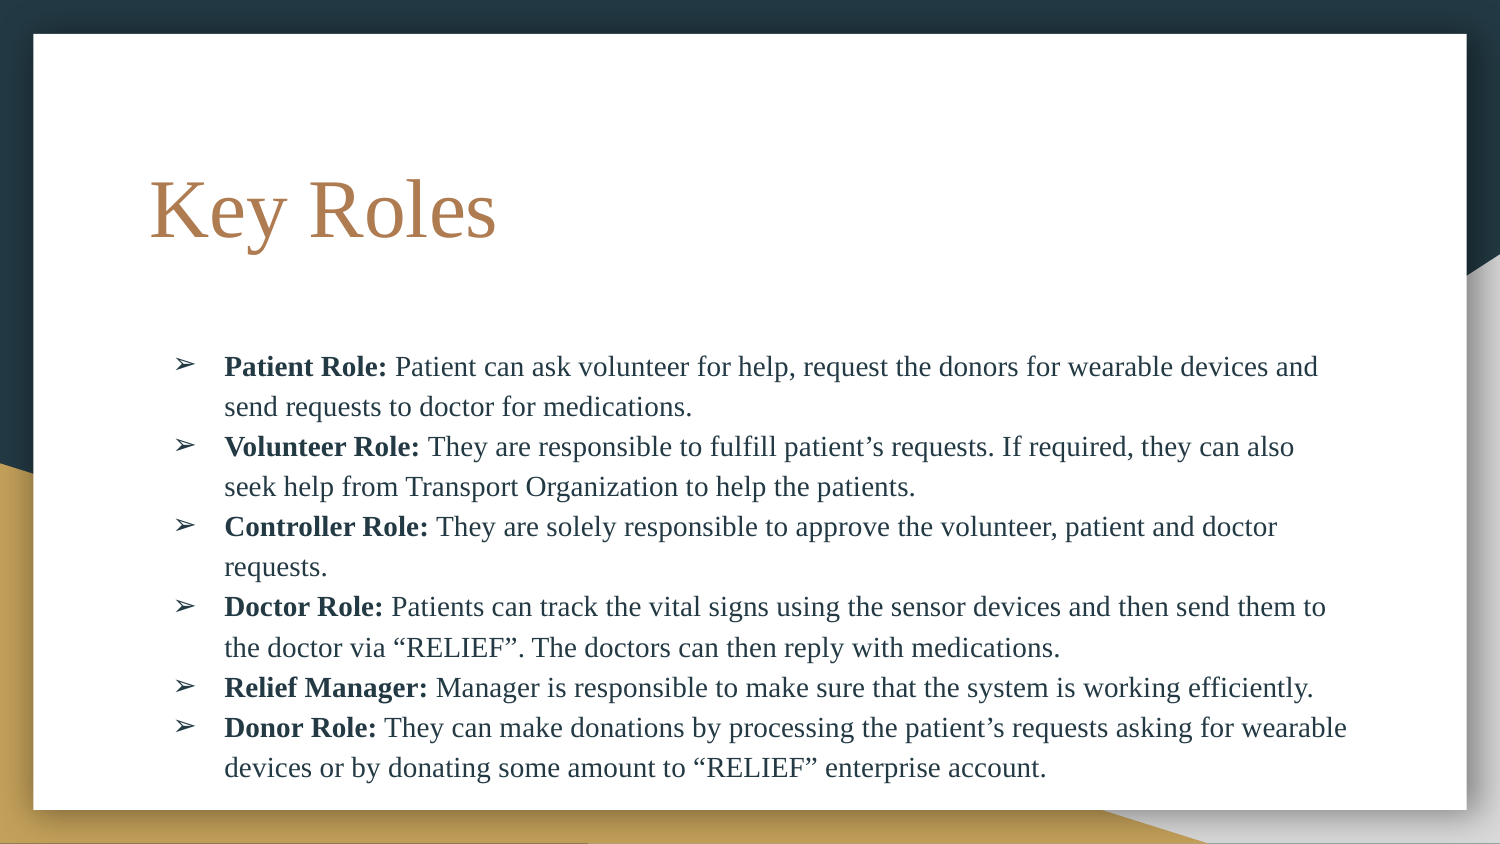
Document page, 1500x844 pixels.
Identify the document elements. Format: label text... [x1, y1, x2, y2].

title Key Roles [134, 138, 1366, 296]
list Patient Role: Patient can ask volunteer for help, request the donors for wearable devices and send requests to doctor for medications. Volunteer Role: They are responsible to fulfill patient’s requests. If required, they can also seek help from Transport Organization to help the patients. Controller Role: They are solely responsible to approve the volunteer, patient and doctor requests. Doctor Role: Patients can track the vital signs using the sensor devices and then send them to the doctor via “RELIEF”. The doctors can then reply with medications. Relief Manager: Manager is responsible to make sure that the system is working efficiently. Donor Role: They can make donations by processing the patient’s requests asking for wearable devices or by donating some amount to “RELIEF” enterprise account. [134, 326, 1366, 729]
